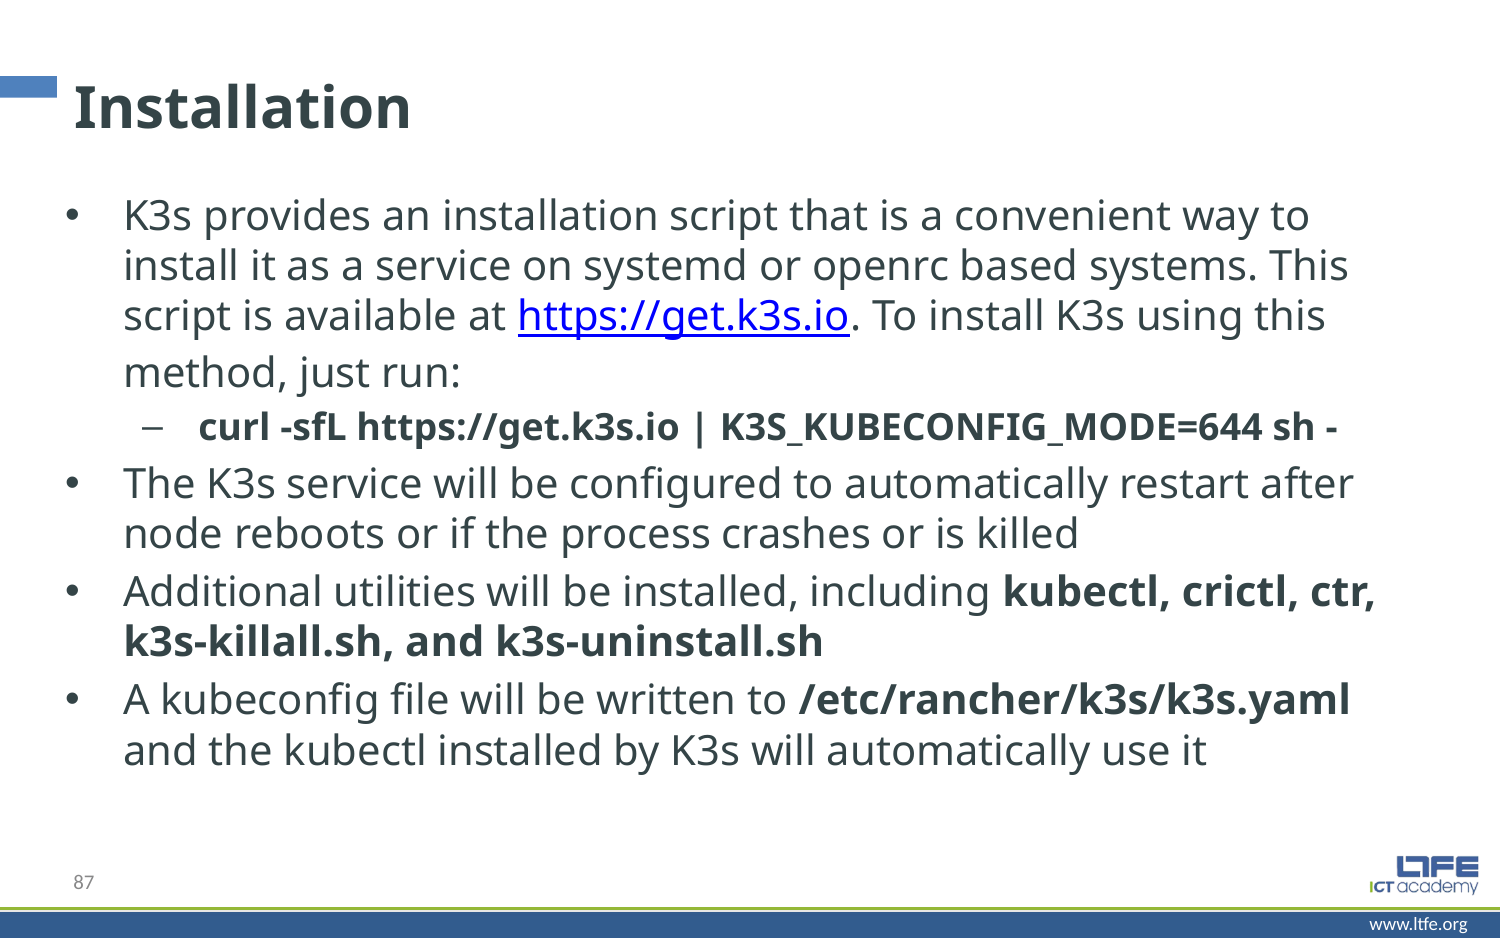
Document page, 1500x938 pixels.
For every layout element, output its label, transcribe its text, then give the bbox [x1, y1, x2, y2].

picture [0, 0, 1500, 938]
list K3s provides an installation script that is a convenient way to install it as a service on systemd or openrc based systems. This script is available at https://get.k3s.io. To install K3s using this method, just run: curl -sfL https://get.k3s.io | K3S_KUBECONFIG_MODE=644 sh - The K3s service will be configured to automatically restart after node reboots or if the process crashes or is killed Additional utilities will be installed, including kubectl, crictl, ctr, k3s-killall.sh, and k3s-uninstall.sh A kubeconfig file will be written to /etc/rancher/k3s/k3s.yaml and the kubectl installed by K3s will automatically use it [33, 181, 1443, 831]
title Installation [59, 75, 1410, 179]
slide_number 87 [58, 856, 199, 907]
